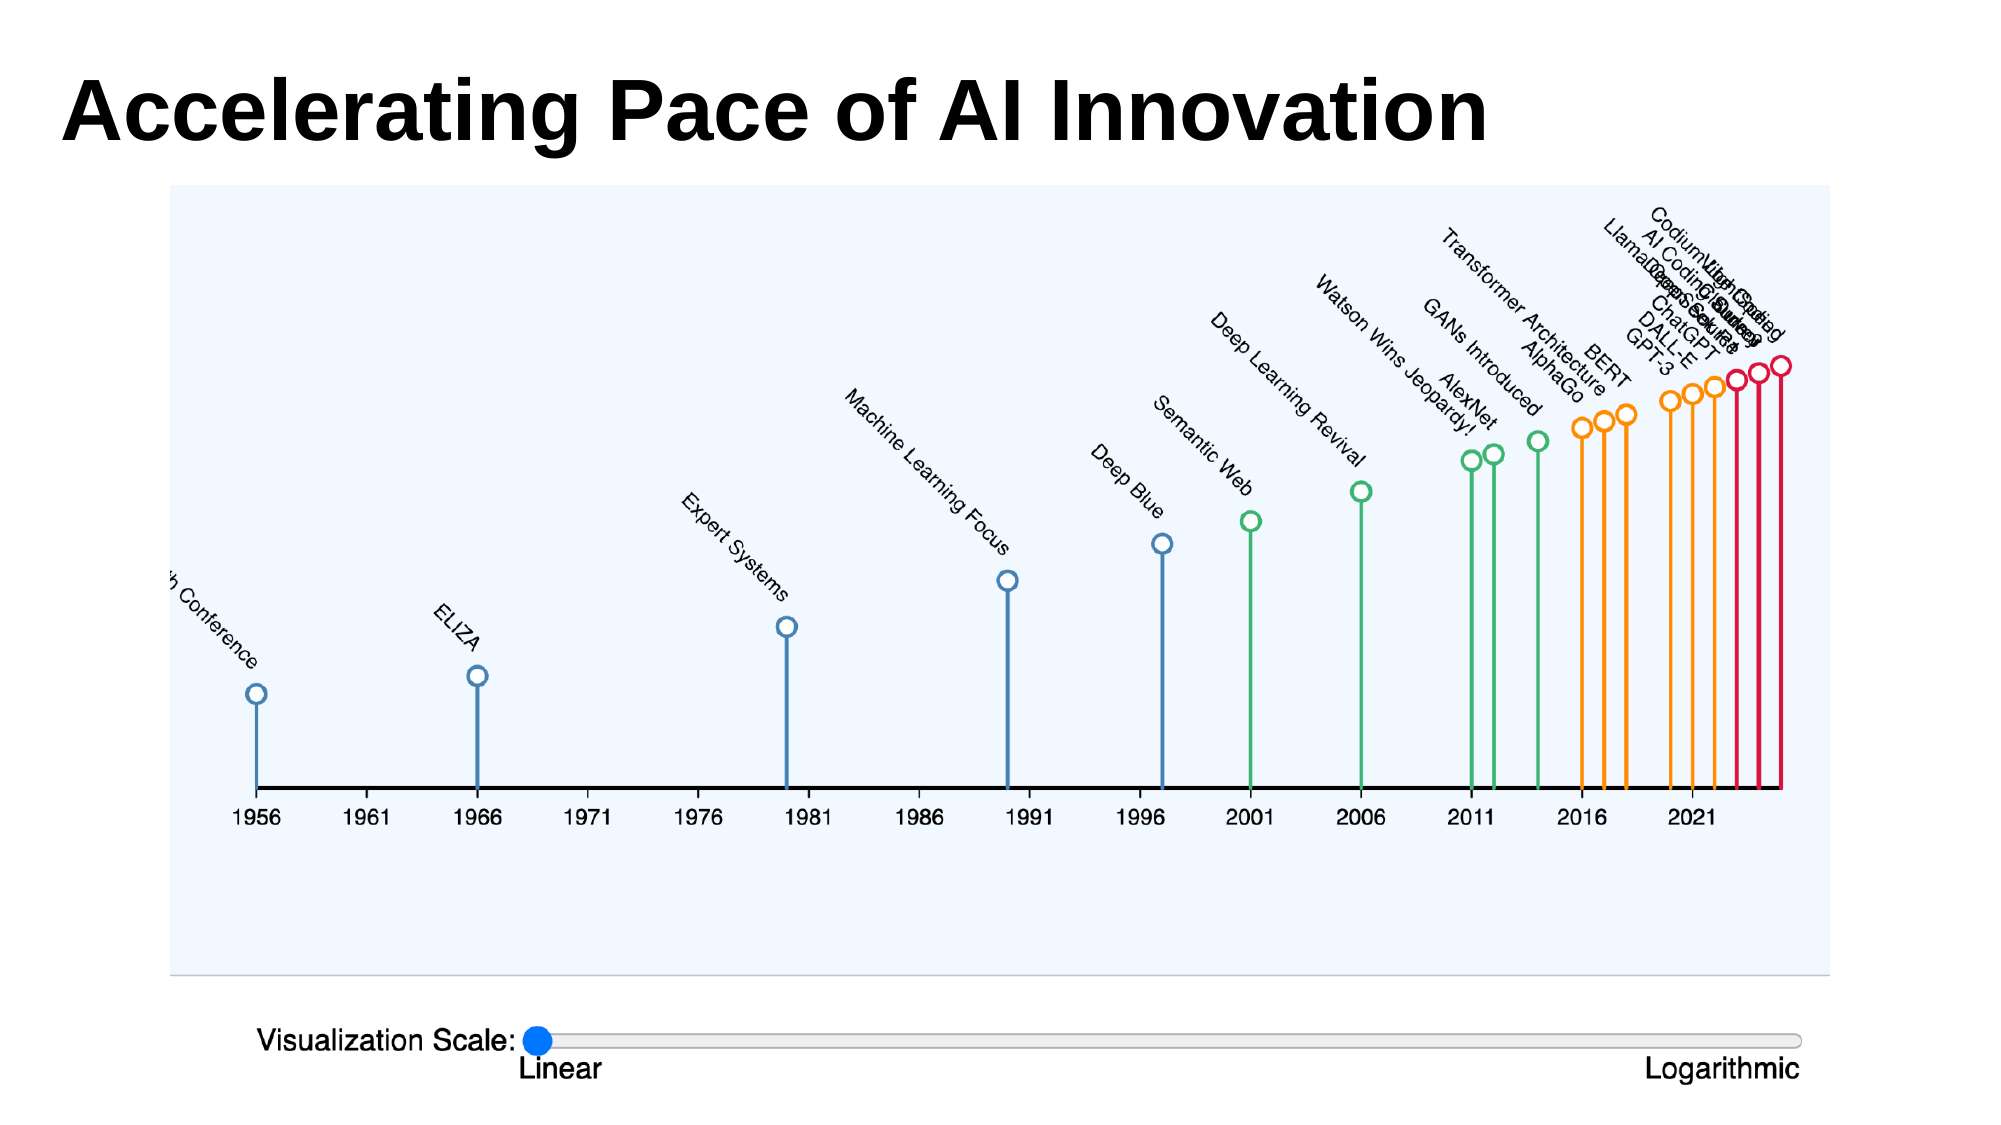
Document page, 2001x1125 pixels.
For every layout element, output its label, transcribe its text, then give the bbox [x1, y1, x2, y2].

picture [169, 184, 1831, 1102]
title Accelerating Pace of AI Innovation [45, 57, 1771, 167]
